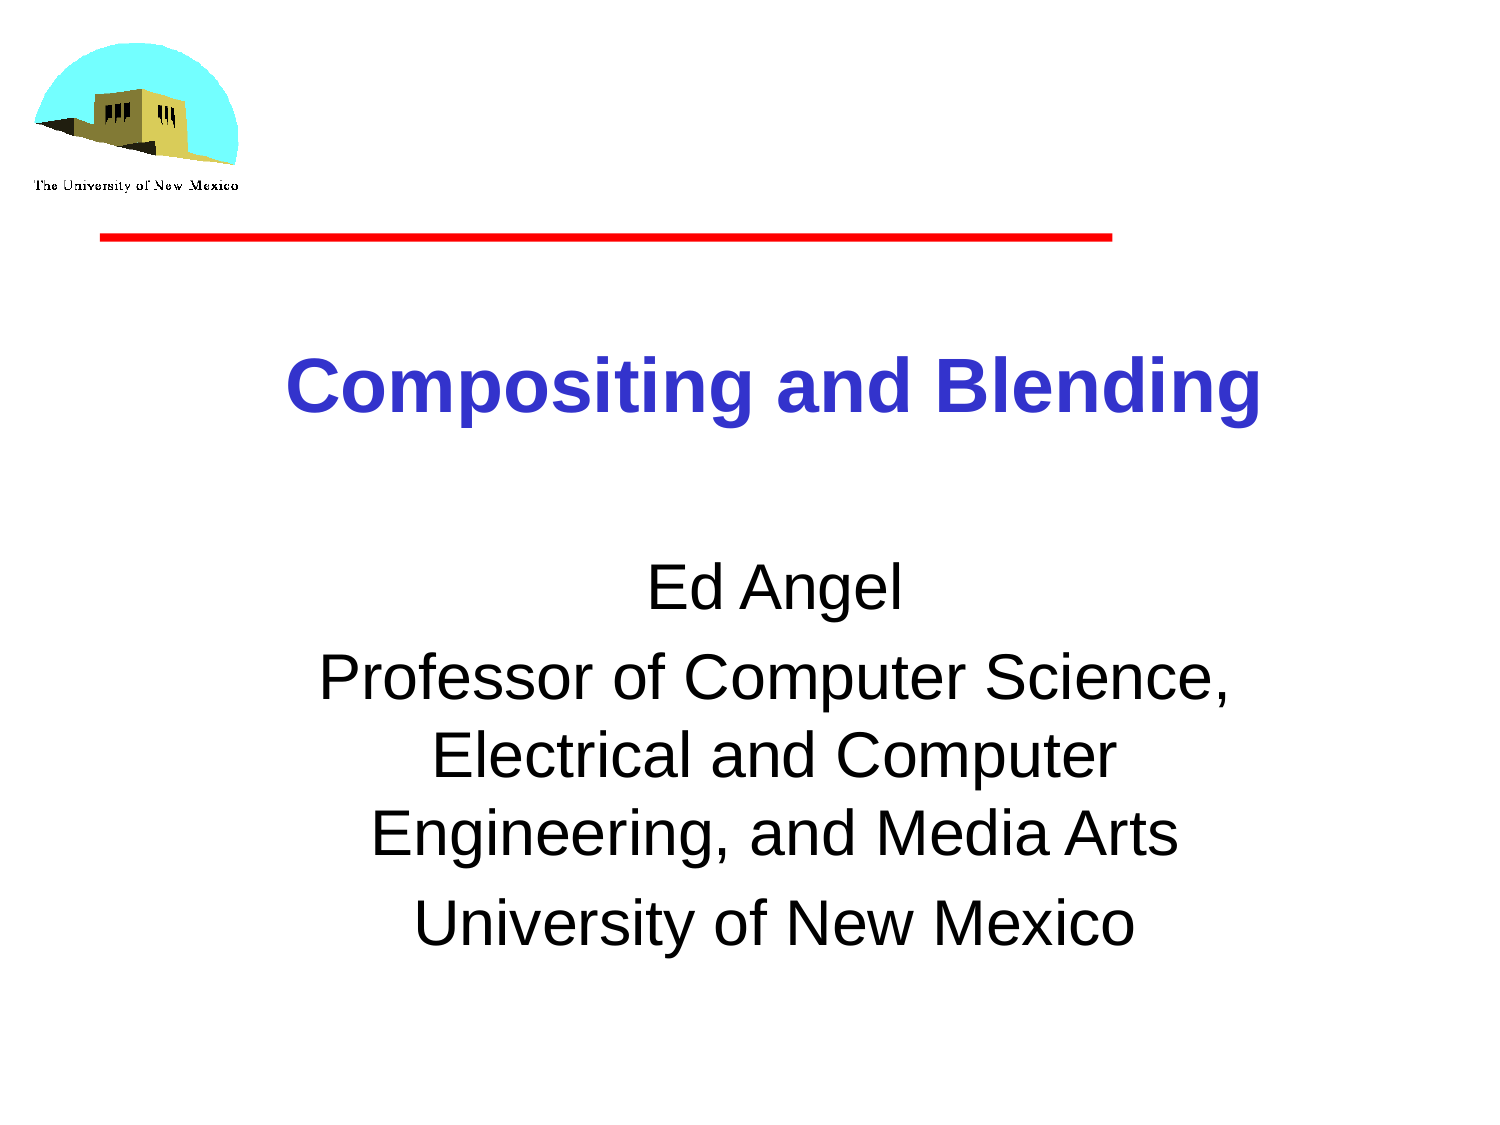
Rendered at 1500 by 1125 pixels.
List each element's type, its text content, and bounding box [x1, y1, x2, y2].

title Compositing and Blending [137, 287, 1413, 475]
subtitle Ed Angel Professor of Computer Science, Electrical and Computer Engineering, and Media Arts University of New Mexico [249, 537, 1300, 825]
